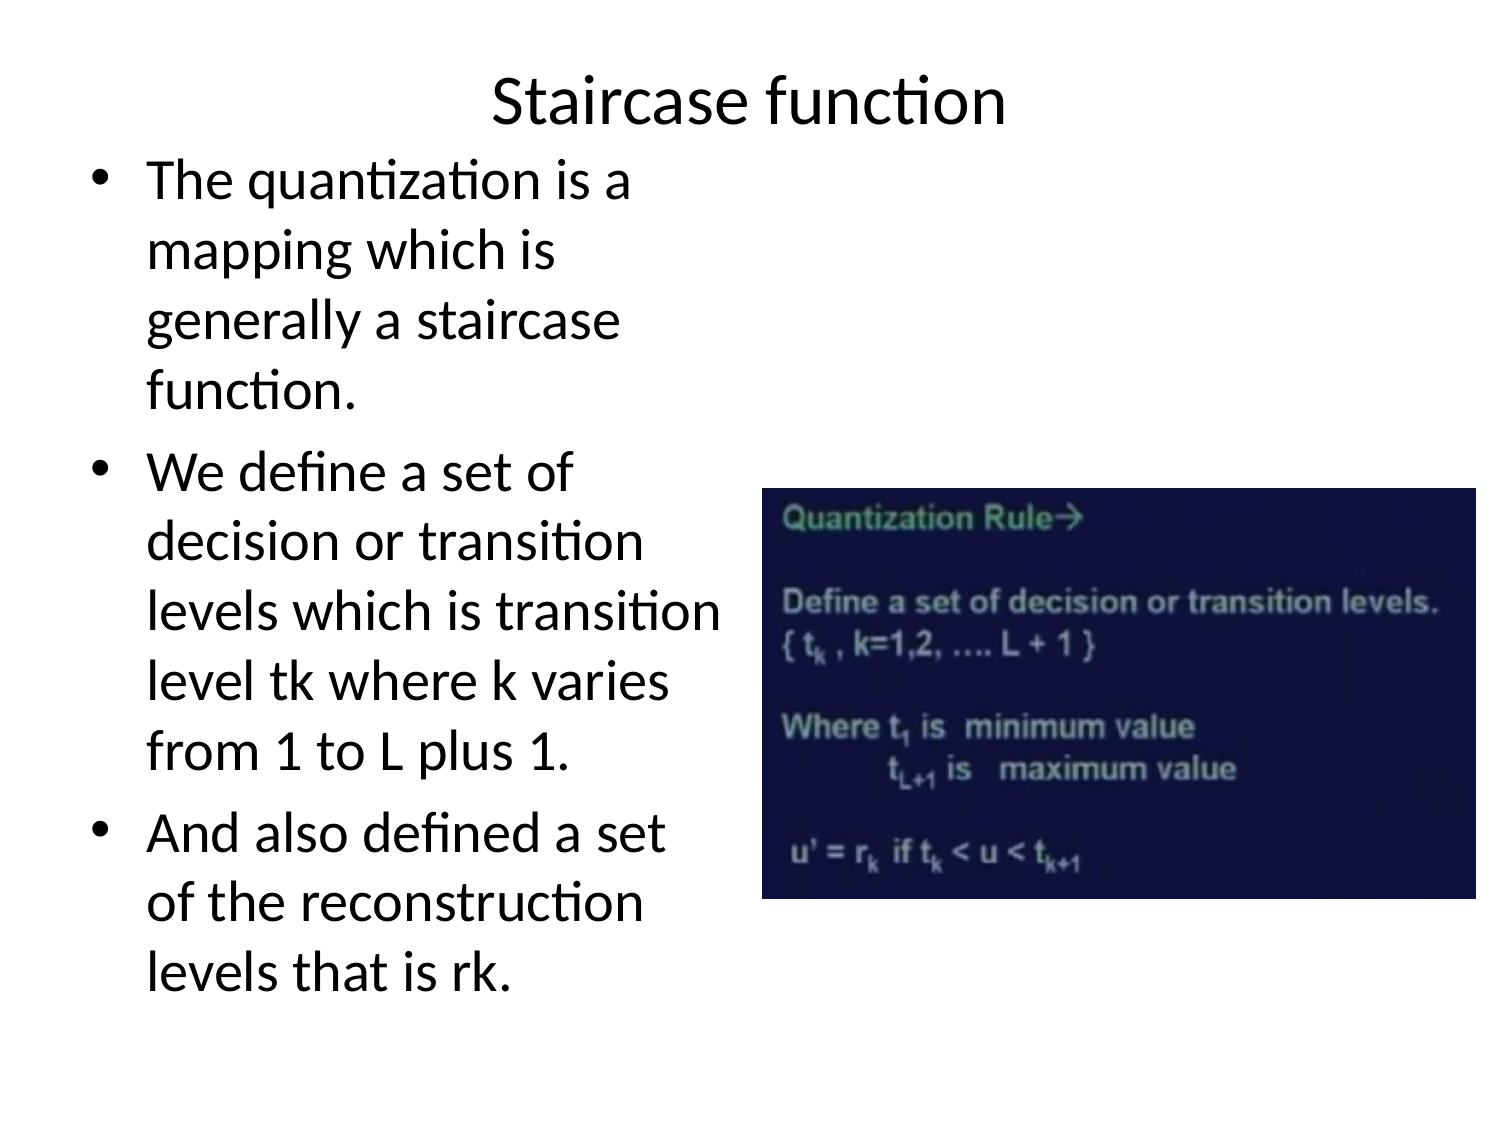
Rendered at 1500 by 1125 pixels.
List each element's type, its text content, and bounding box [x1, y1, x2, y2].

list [762, 262, 1476, 1125]
title Staircase function [75, 45, 1425, 233]
list The quantization is a mapping which is generally a staircase function. We define a set of decision or transition levels which is transition level tk where k varies from 1 to L plus 1. And also defined a set of the reconstruction levels that is rk. [75, 134, 738, 1078]
